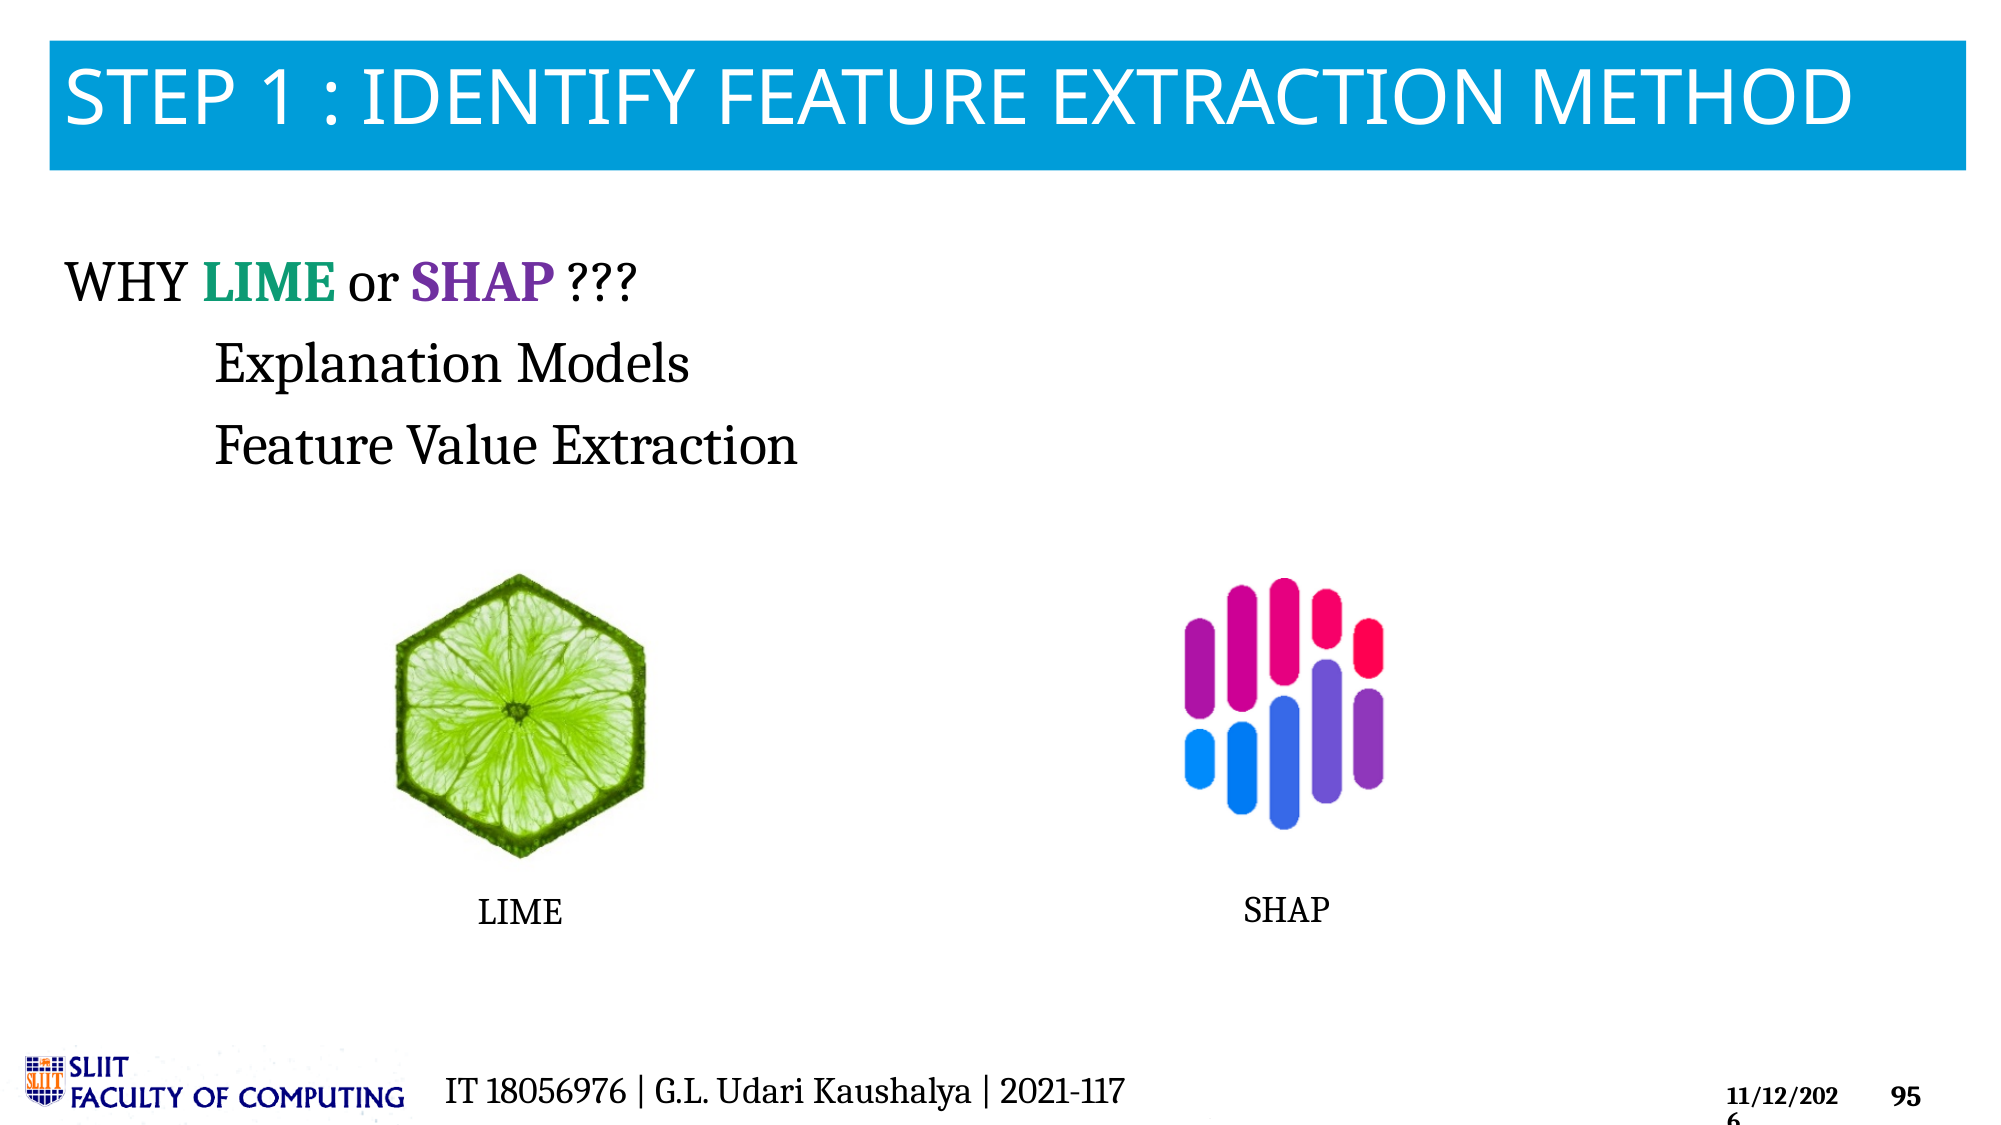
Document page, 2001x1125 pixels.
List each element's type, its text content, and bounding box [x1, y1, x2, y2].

picture [0, 1045, 413, 1125]
text_box Step 1 : Identify feature extraction method [49, 40, 1967, 171]
text_box SHAP [1229, 877, 1346, 938]
picture [1142, 578, 1428, 838]
text_box LIME [462, 879, 578, 940]
picture [357, 553, 683, 879]
text_box IT 18056976 | G.L. Udari Kaushalya | 2021-117 [430, 1058, 1405, 1119]
text_box WHY LIME or SHAP ??? Explanation Models Feature Value Extraction [49, 224, 1951, 484]
